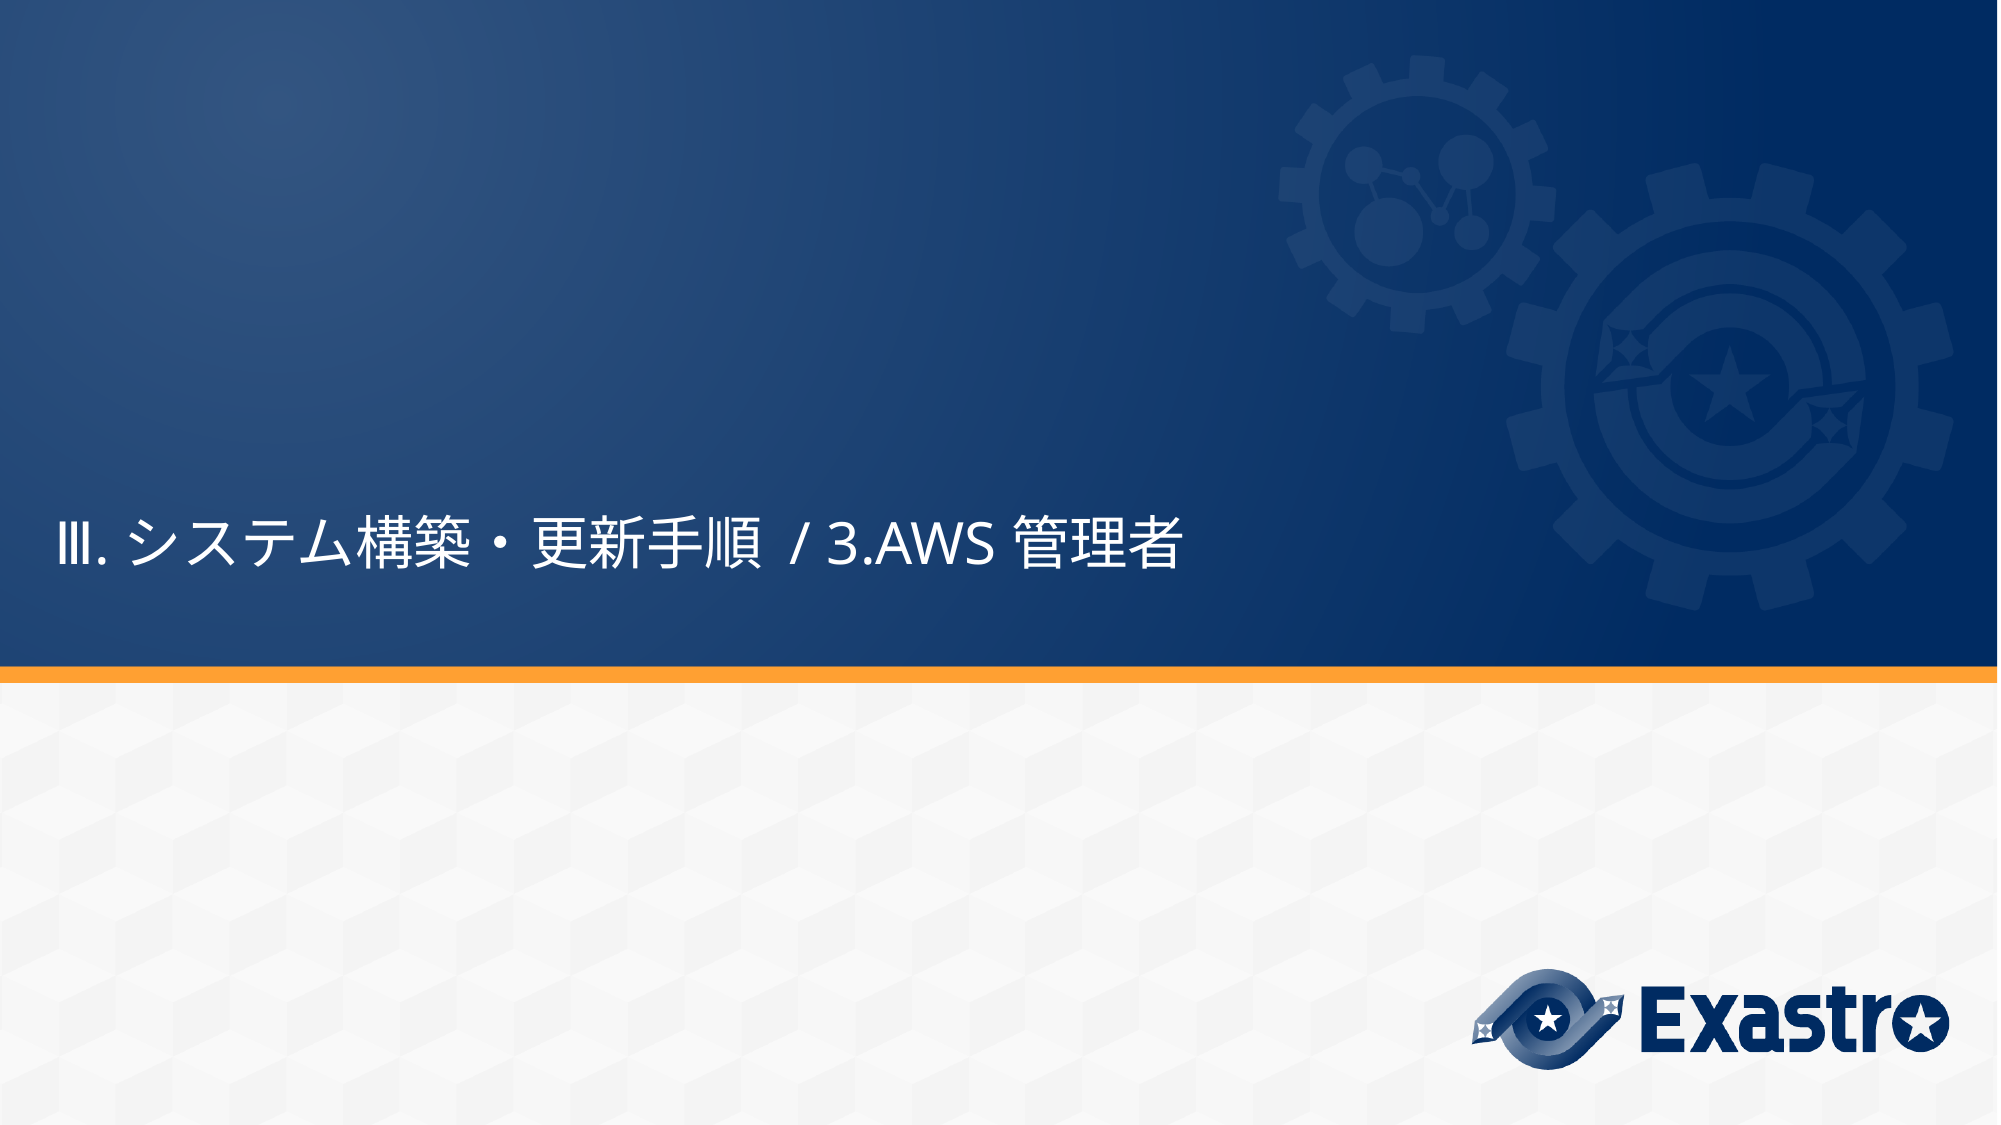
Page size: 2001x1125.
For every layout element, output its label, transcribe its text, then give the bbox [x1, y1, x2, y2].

picture [0, 0, 2000, 1125]
title Ⅲ.システム構築・更新手順 / 3.AWS管理者 [39, 499, 1961, 577]
